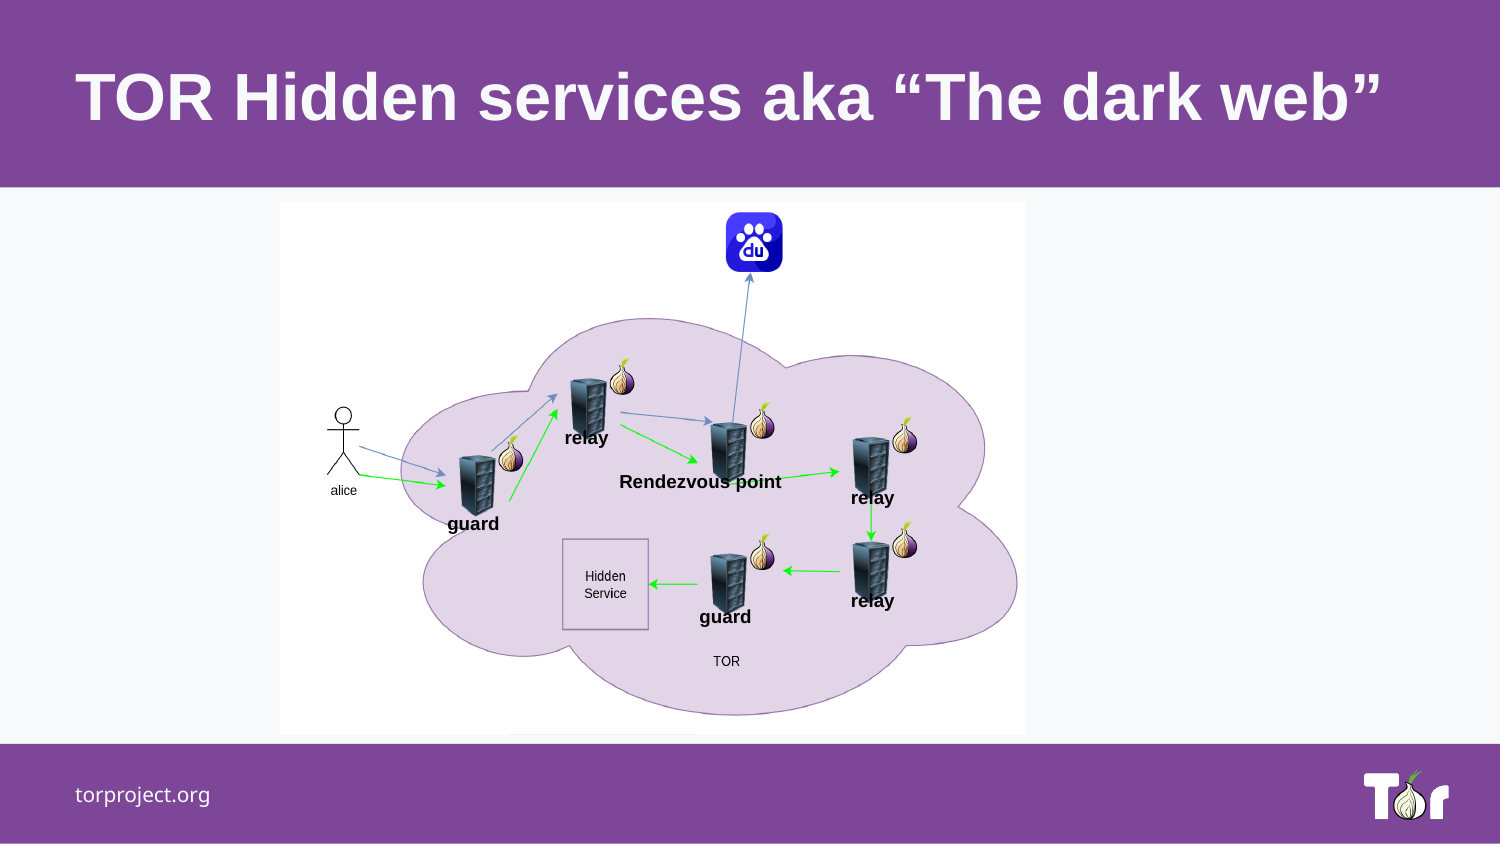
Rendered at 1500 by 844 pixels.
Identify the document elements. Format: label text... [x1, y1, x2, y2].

picture [279, 202, 1025, 735]
text_box TOR Hidden services aka “The dark web” [74, 46, 1436, 141]
picture [1364, 768, 1449, 820]
